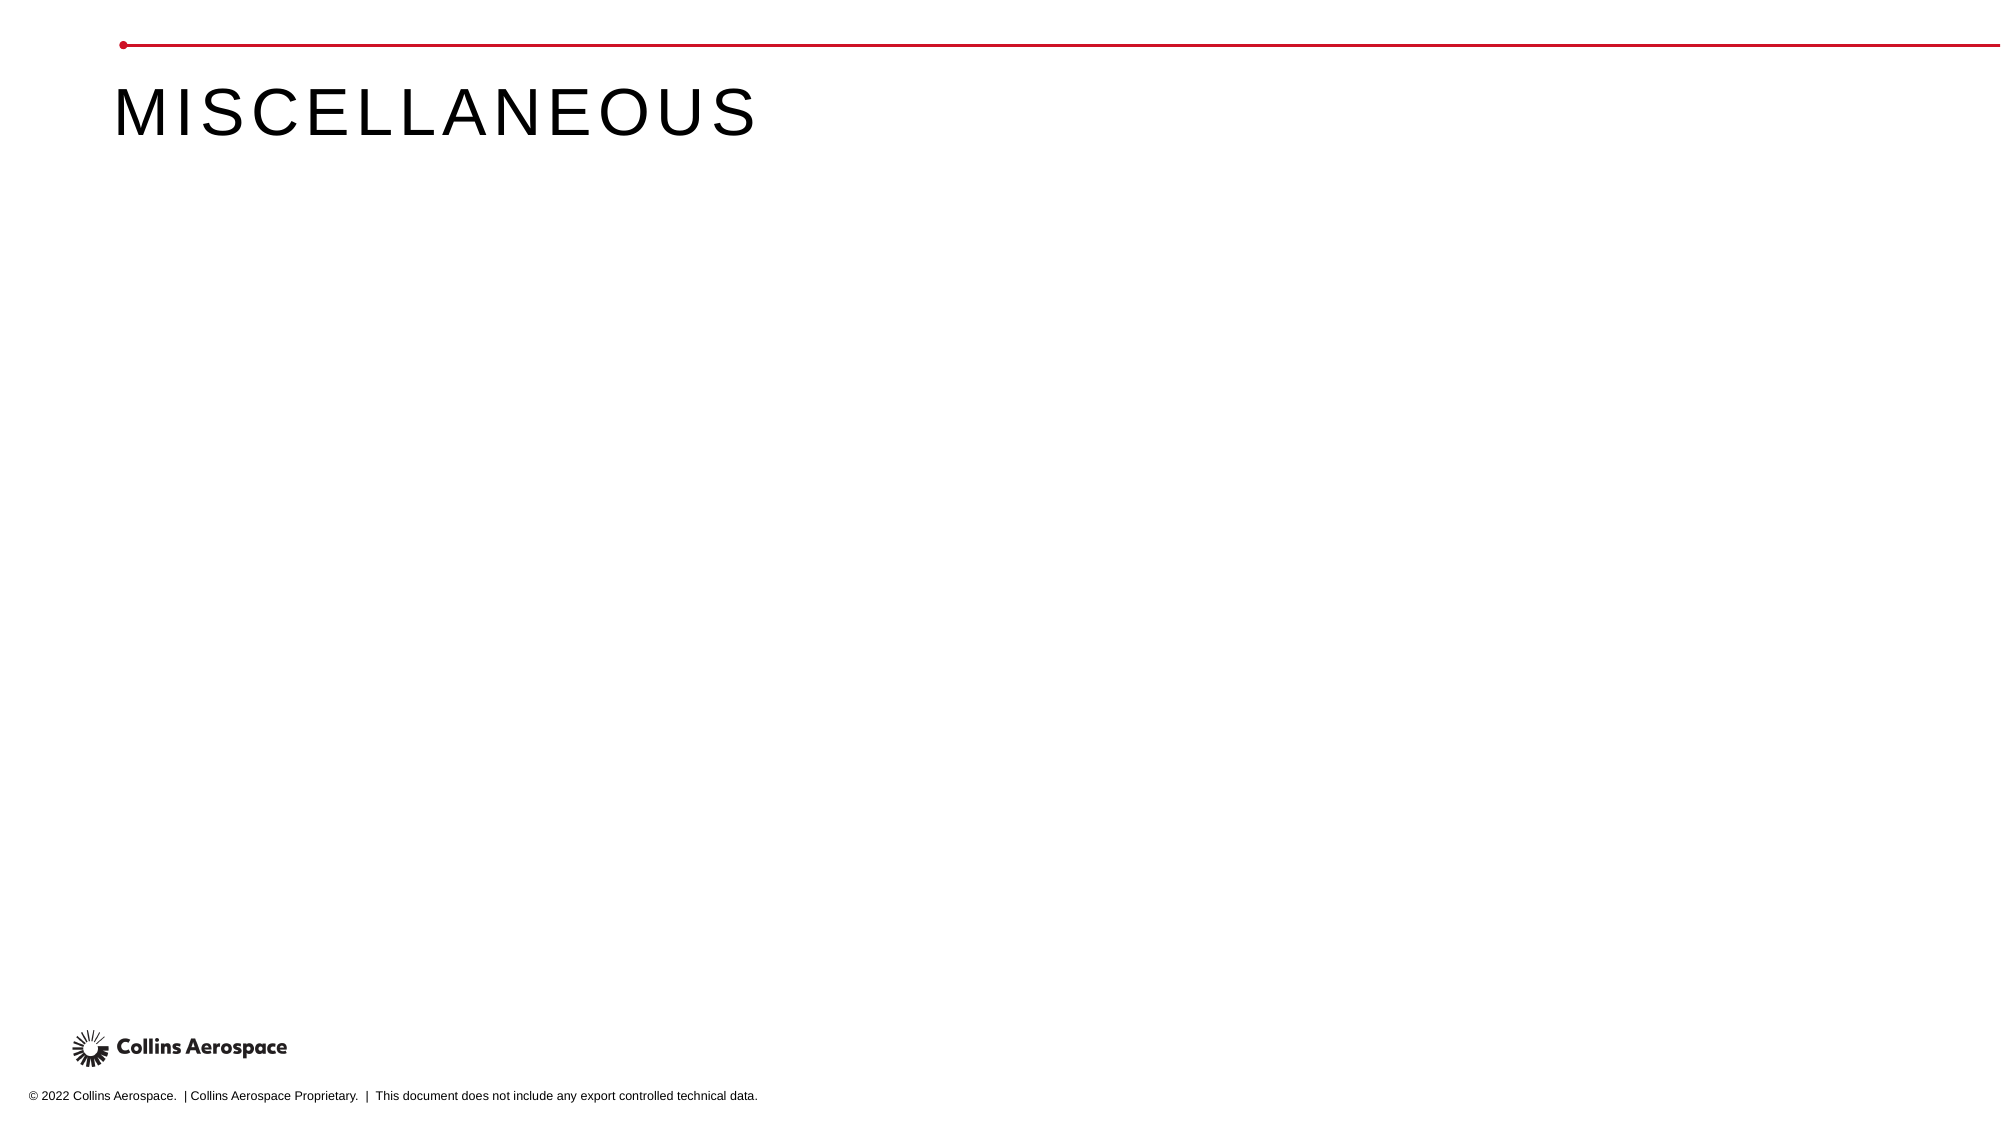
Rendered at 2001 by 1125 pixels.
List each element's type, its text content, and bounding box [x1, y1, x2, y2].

footer © 2022 Collins Aerospace. | Collins Aerospace Proprietary. | This document does not include any export controlled technical data. [13, 1080, 1667, 1125]
picture [72, 1030, 287, 1067]
title miscellaneous [113, 84, 1888, 196]
